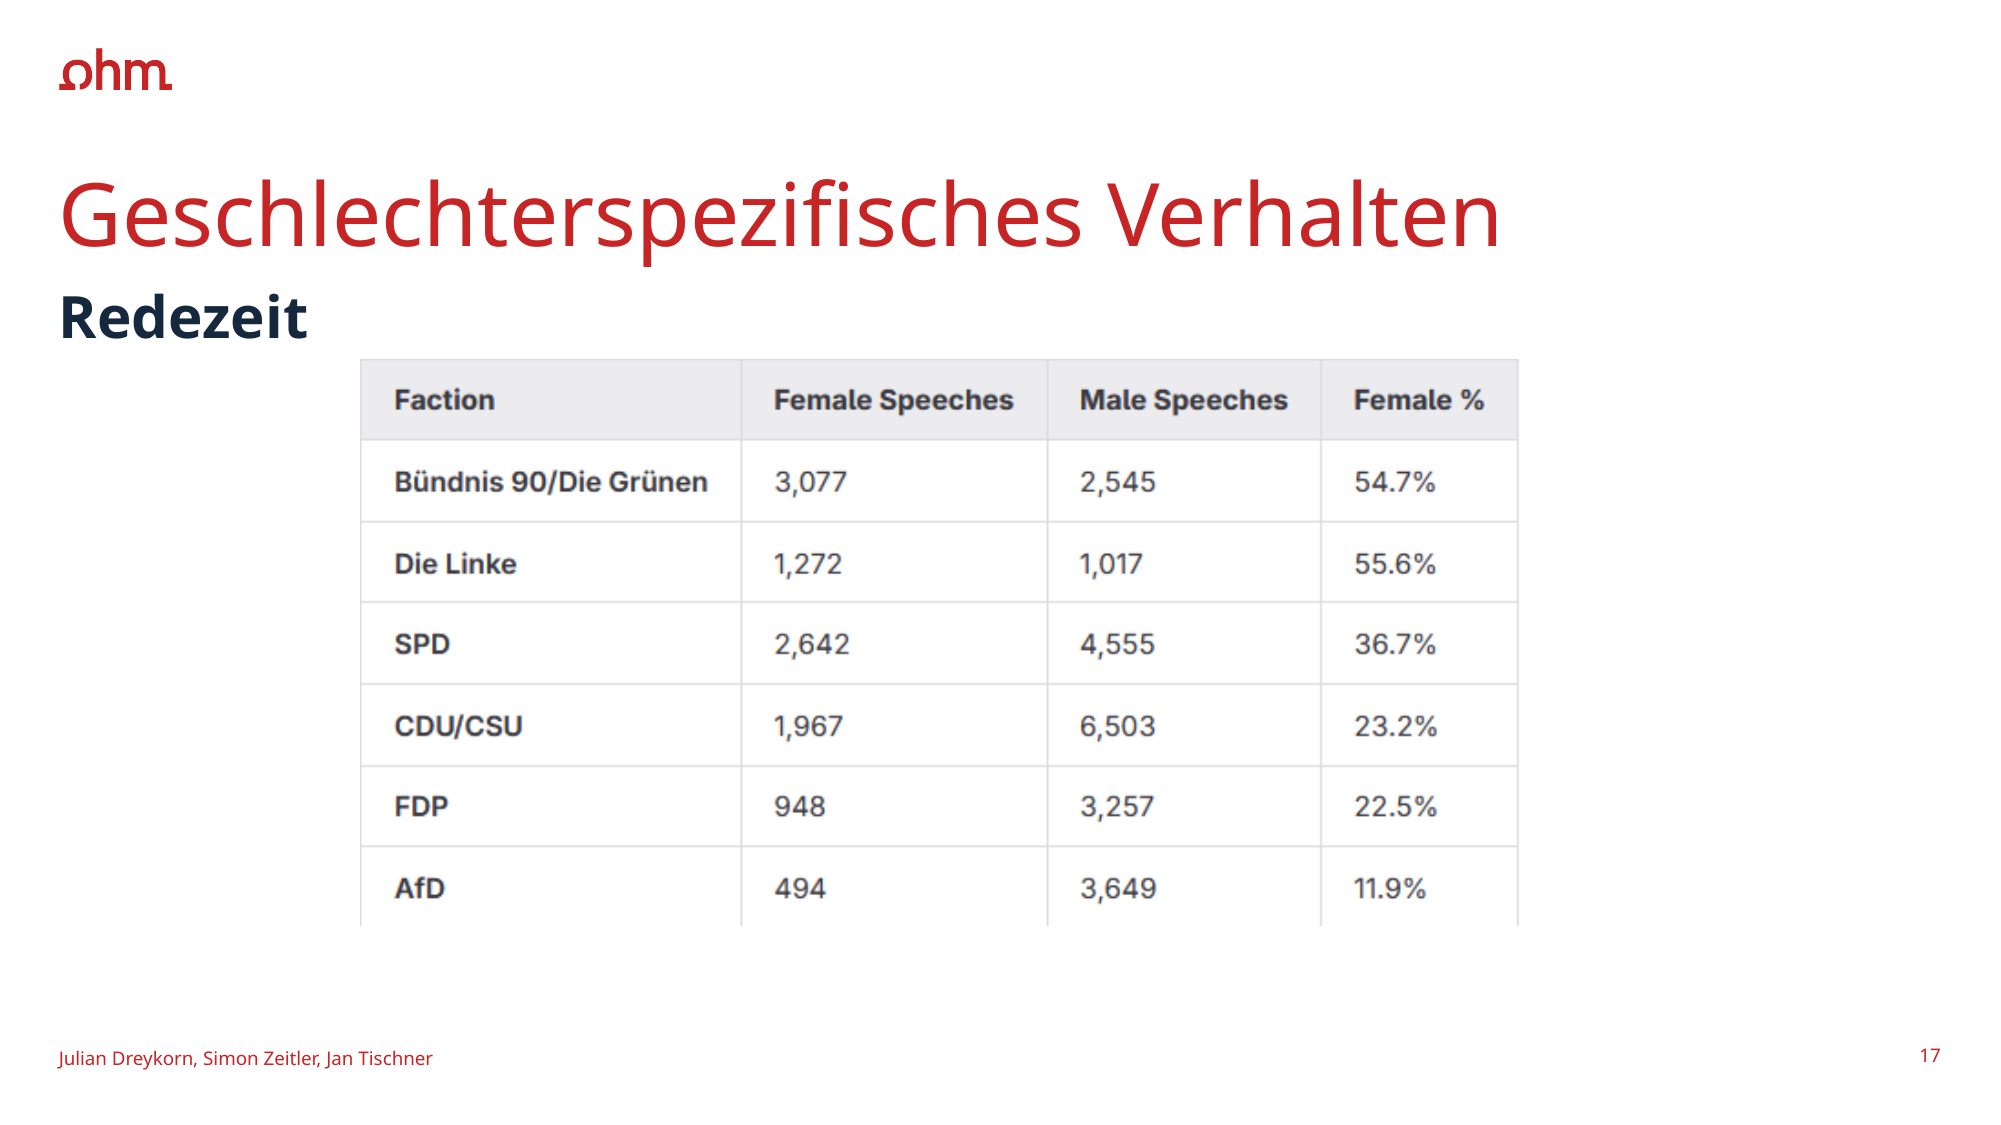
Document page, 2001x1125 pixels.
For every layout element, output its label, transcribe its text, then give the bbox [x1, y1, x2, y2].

slide_number 17 [1827, 1046, 1941, 1070]
title Geschlechterspezifisches Verhalten [59, 177, 1941, 264]
picture [59, 48, 172, 90]
footer Julian Dreykorn, Simon Zeitler, Jan Tischner [59, 1046, 1536, 1069]
list Redezeit [59, 289, 1942, 352]
picture [360, 359, 1521, 926]
